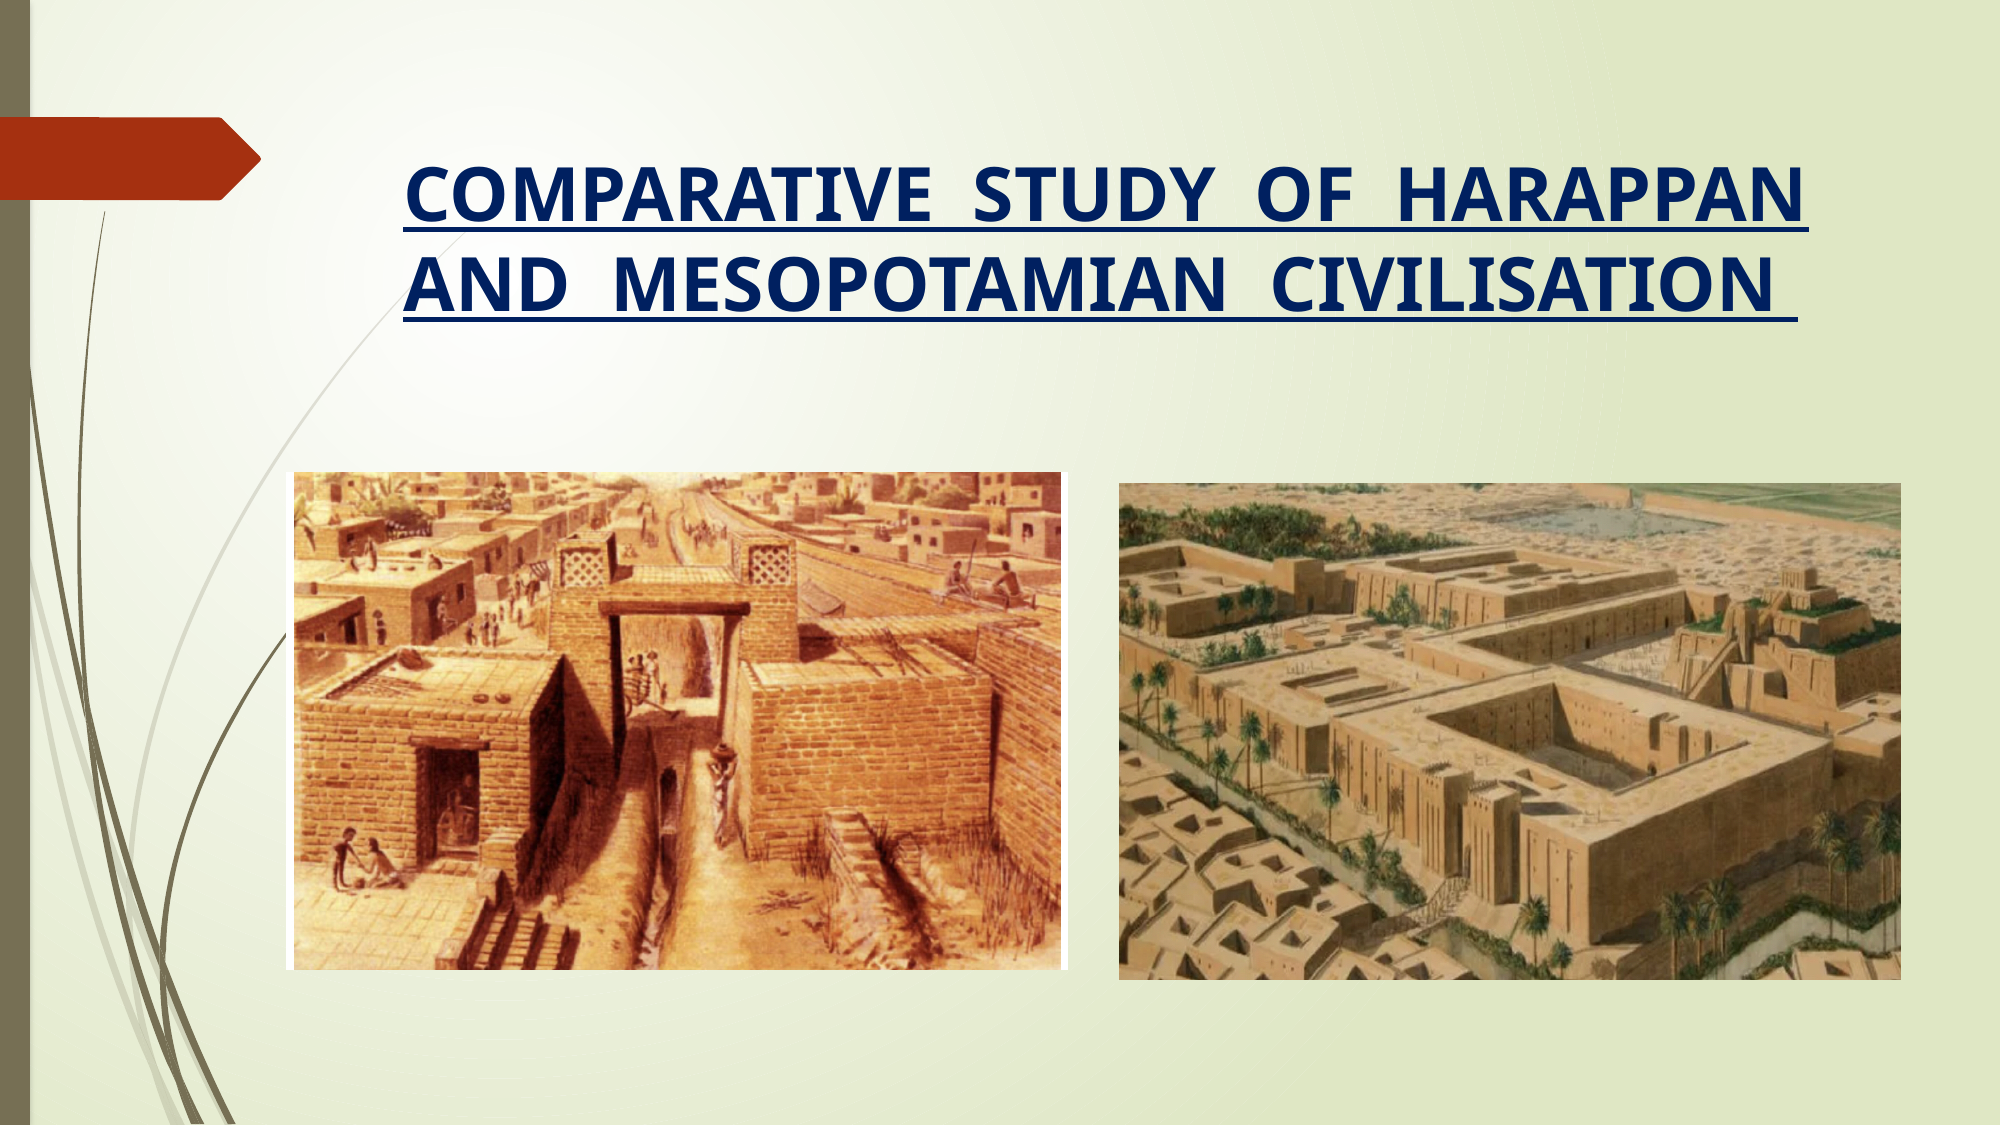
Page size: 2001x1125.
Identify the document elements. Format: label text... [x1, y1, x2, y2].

picture [286, 472, 1068, 971]
picture [1118, 482, 1901, 981]
title COMPARATIVE STUDY OF HARAPPAN AND MESOPOTAMIAN CIVILISATION [388, 138, 1851, 371]
